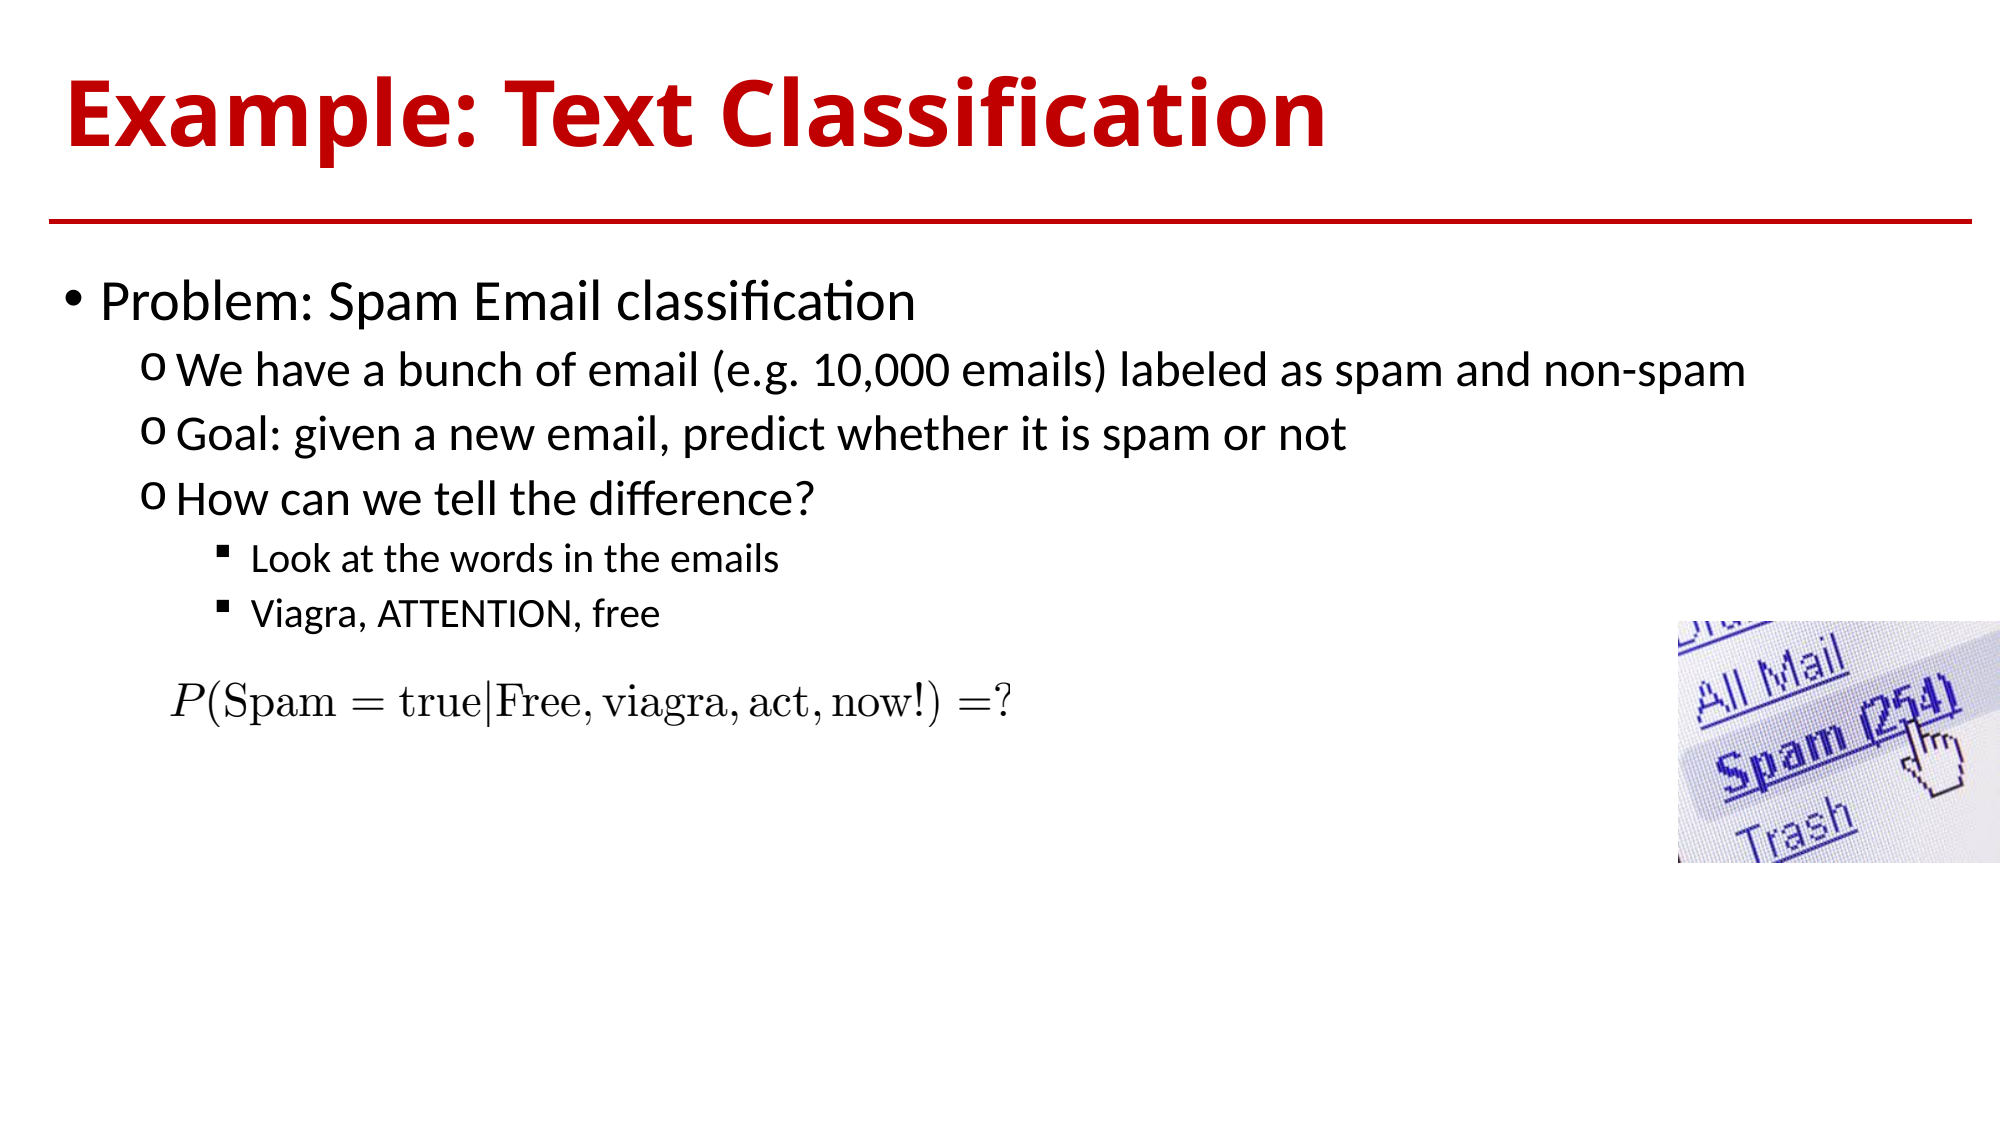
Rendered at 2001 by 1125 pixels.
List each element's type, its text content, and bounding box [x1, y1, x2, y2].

picture [168, 678, 1010, 727]
list Problem: Spam Email classification We have a bunch of email (e.g. 10,000 emails) labeled as spam and non-spam Goal: given a new email, predict whether it is spam or not How can we tell the difference? Look at the words in the emails Viagra, ATTENTION, free [48, 262, 1972, 947]
title Example: Text Classification [48, 41, 1972, 192]
picture [1678, 621, 2000, 863]
